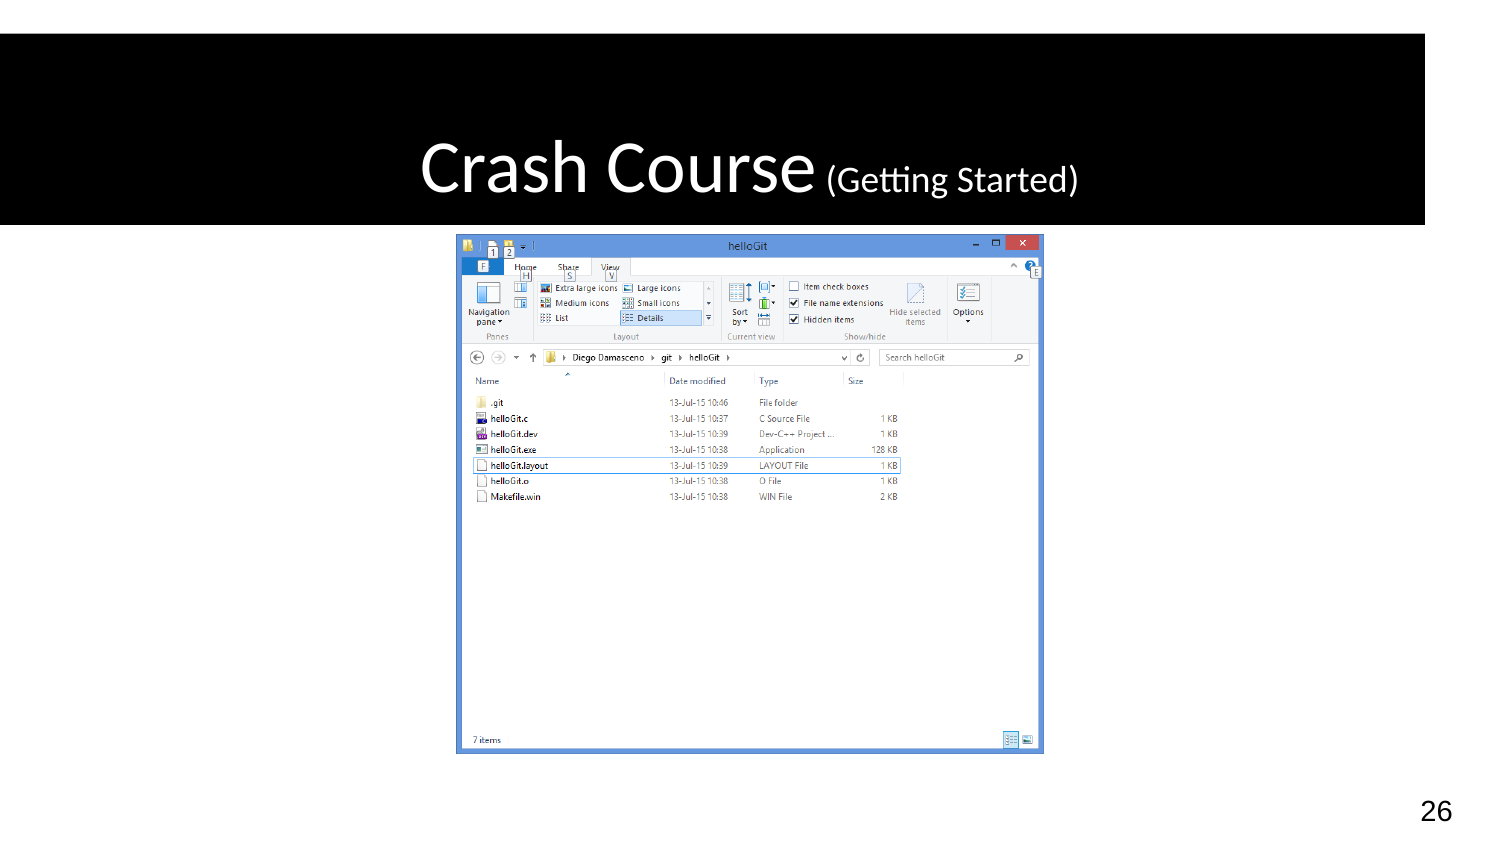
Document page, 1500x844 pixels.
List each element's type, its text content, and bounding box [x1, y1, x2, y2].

title Crash Course (Getting Started) [75, 33, 1425, 223]
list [455, 234, 1045, 754]
